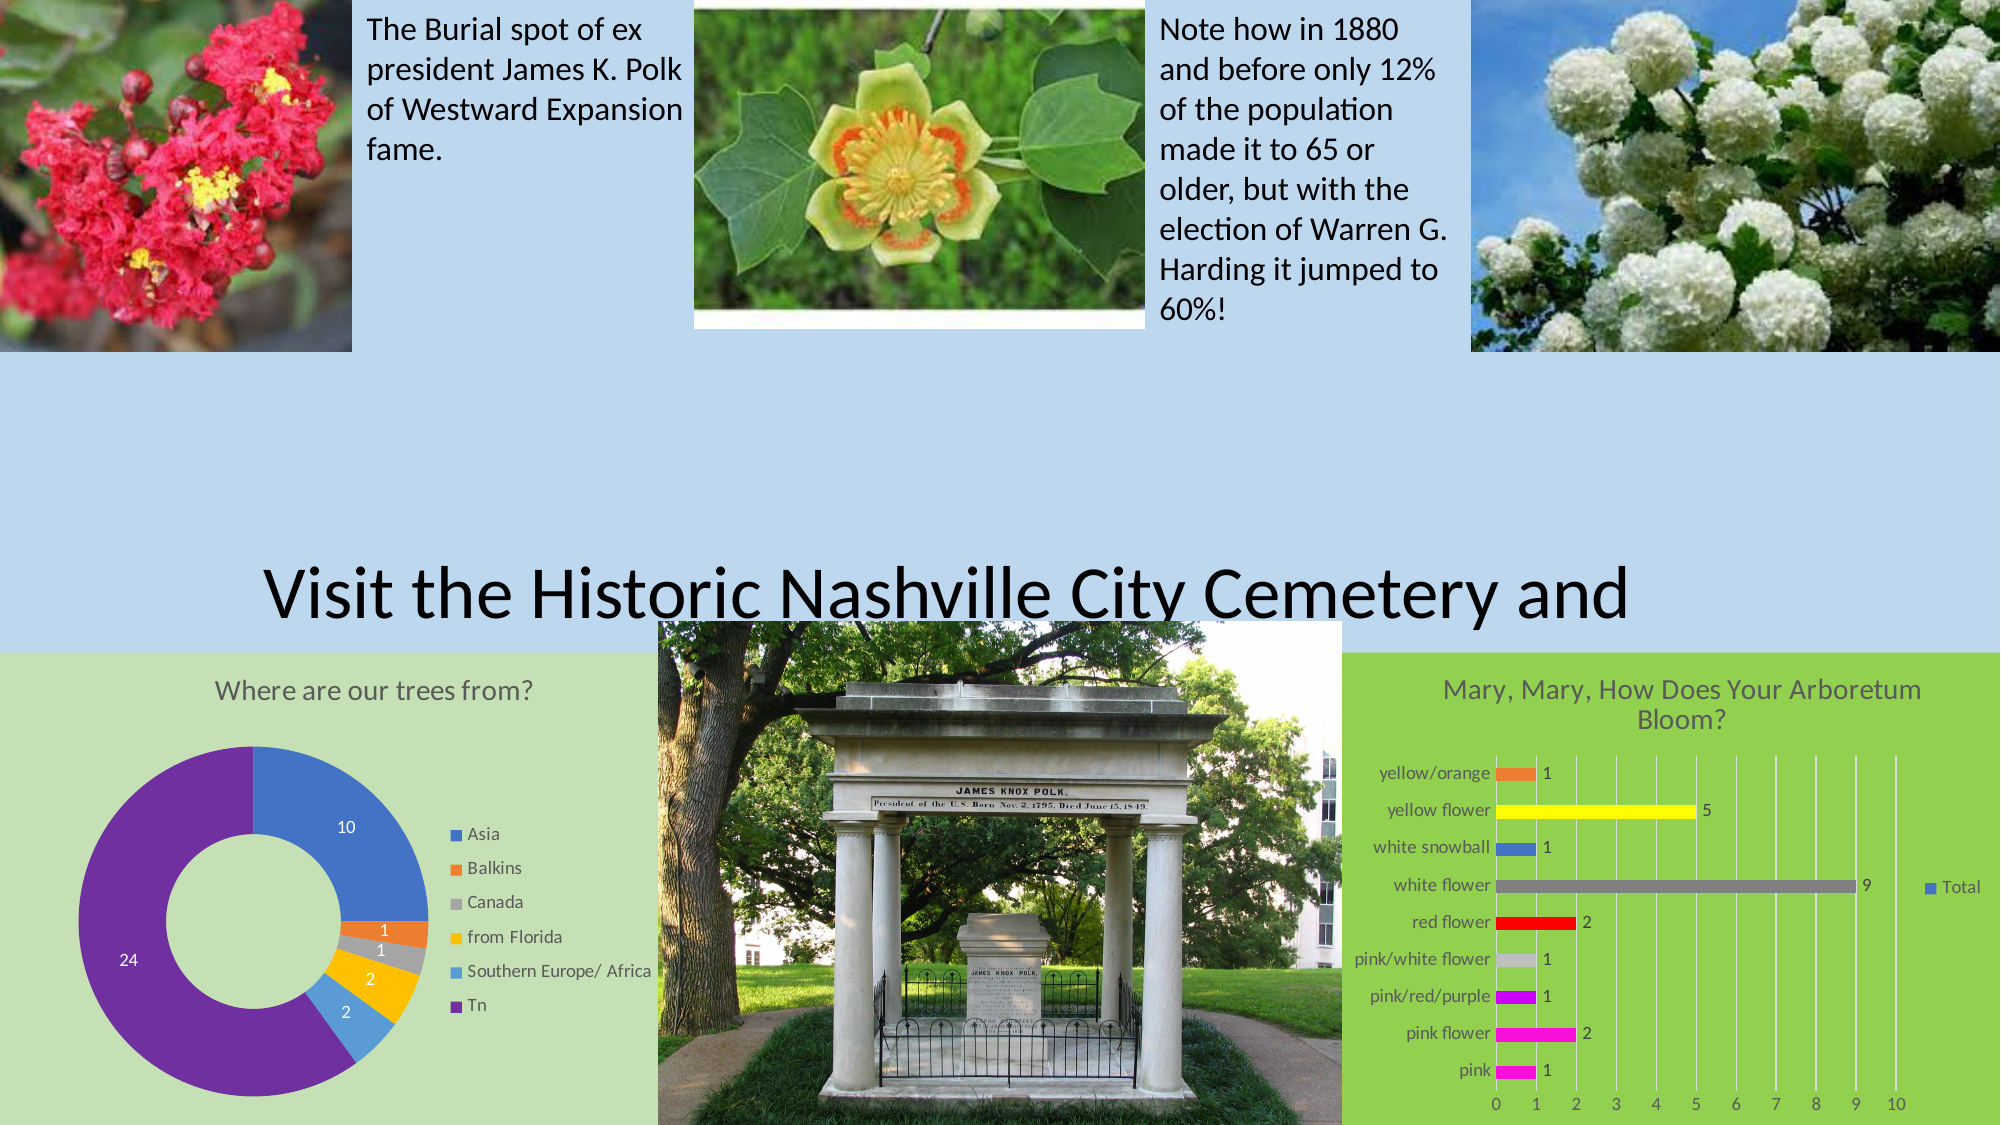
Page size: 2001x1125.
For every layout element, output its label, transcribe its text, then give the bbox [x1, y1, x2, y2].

text_box The Burial spot of ex president James K. Polk of Westward Expansion fame. [352, 0, 694, 175]
picture [694, 0, 1145, 329]
picture [658, 621, 1342, 1125]
picture [1471, 0, 2000, 352]
chart [1342, 652, 2000, 1125]
text_box Note how in 1880 and before only 12% of the population made it to 65 or older, but with the election of Warren G. Harding it jumped to 60%! [1144, 0, 1471, 335]
subtitle Visit the Historic Nashville City Cemetery and Arboretum Home of History and Beauty 1001 4th Ave S, Nashville, TN 37203 [197, 546, 1698, 652]
picture [0, 0, 352, 352]
chart [0, 652, 658, 1125]
